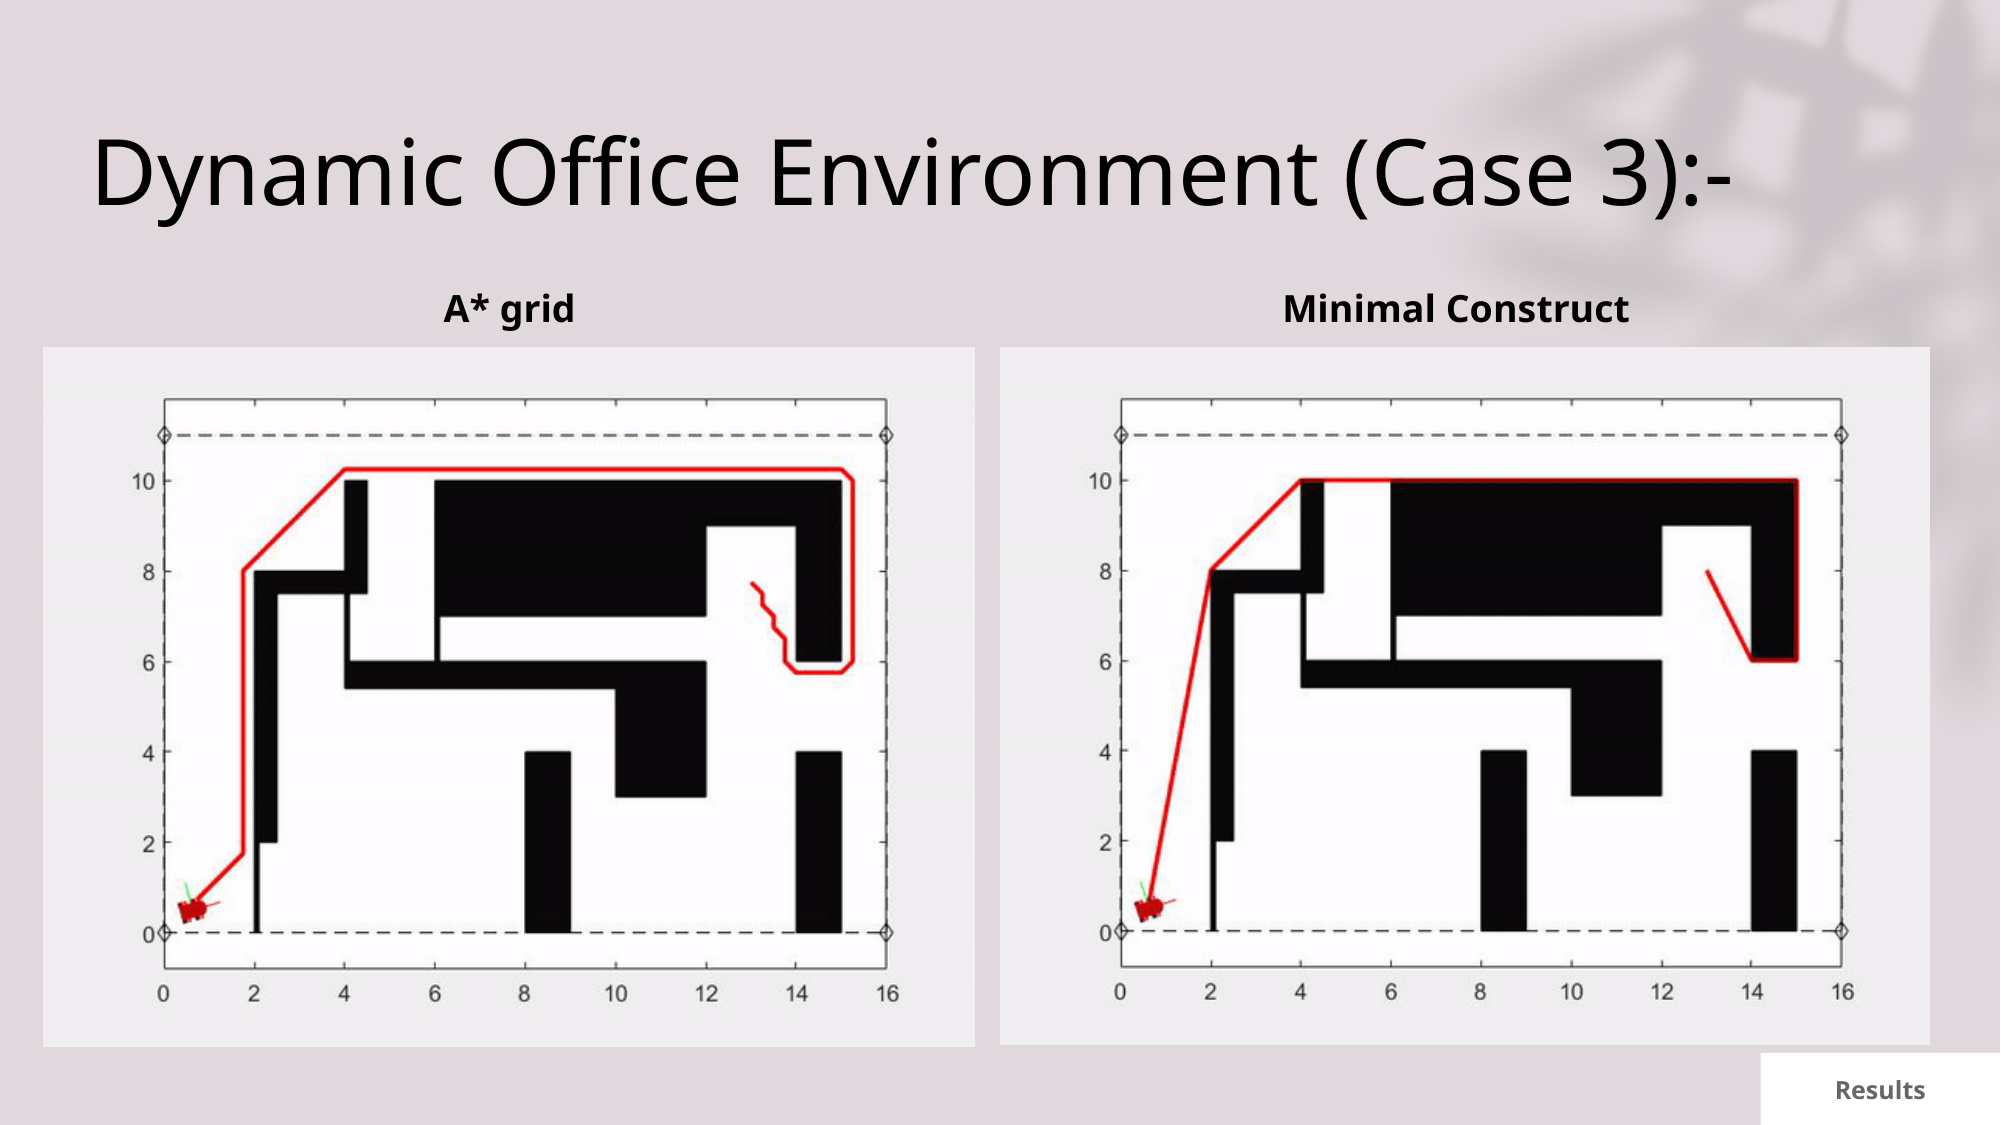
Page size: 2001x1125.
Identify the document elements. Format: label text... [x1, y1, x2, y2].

picture [43, 347, 975, 1047]
text_box A* grid [284, 277, 735, 338]
text_box Results [1760, 1052, 2000, 1125]
picture [1000, 347, 1930, 1045]
title Dynamic Office Environment (Case 3):- [75, 60, 1863, 278]
text_box Minimal Construct [1231, 277, 1682, 338]
